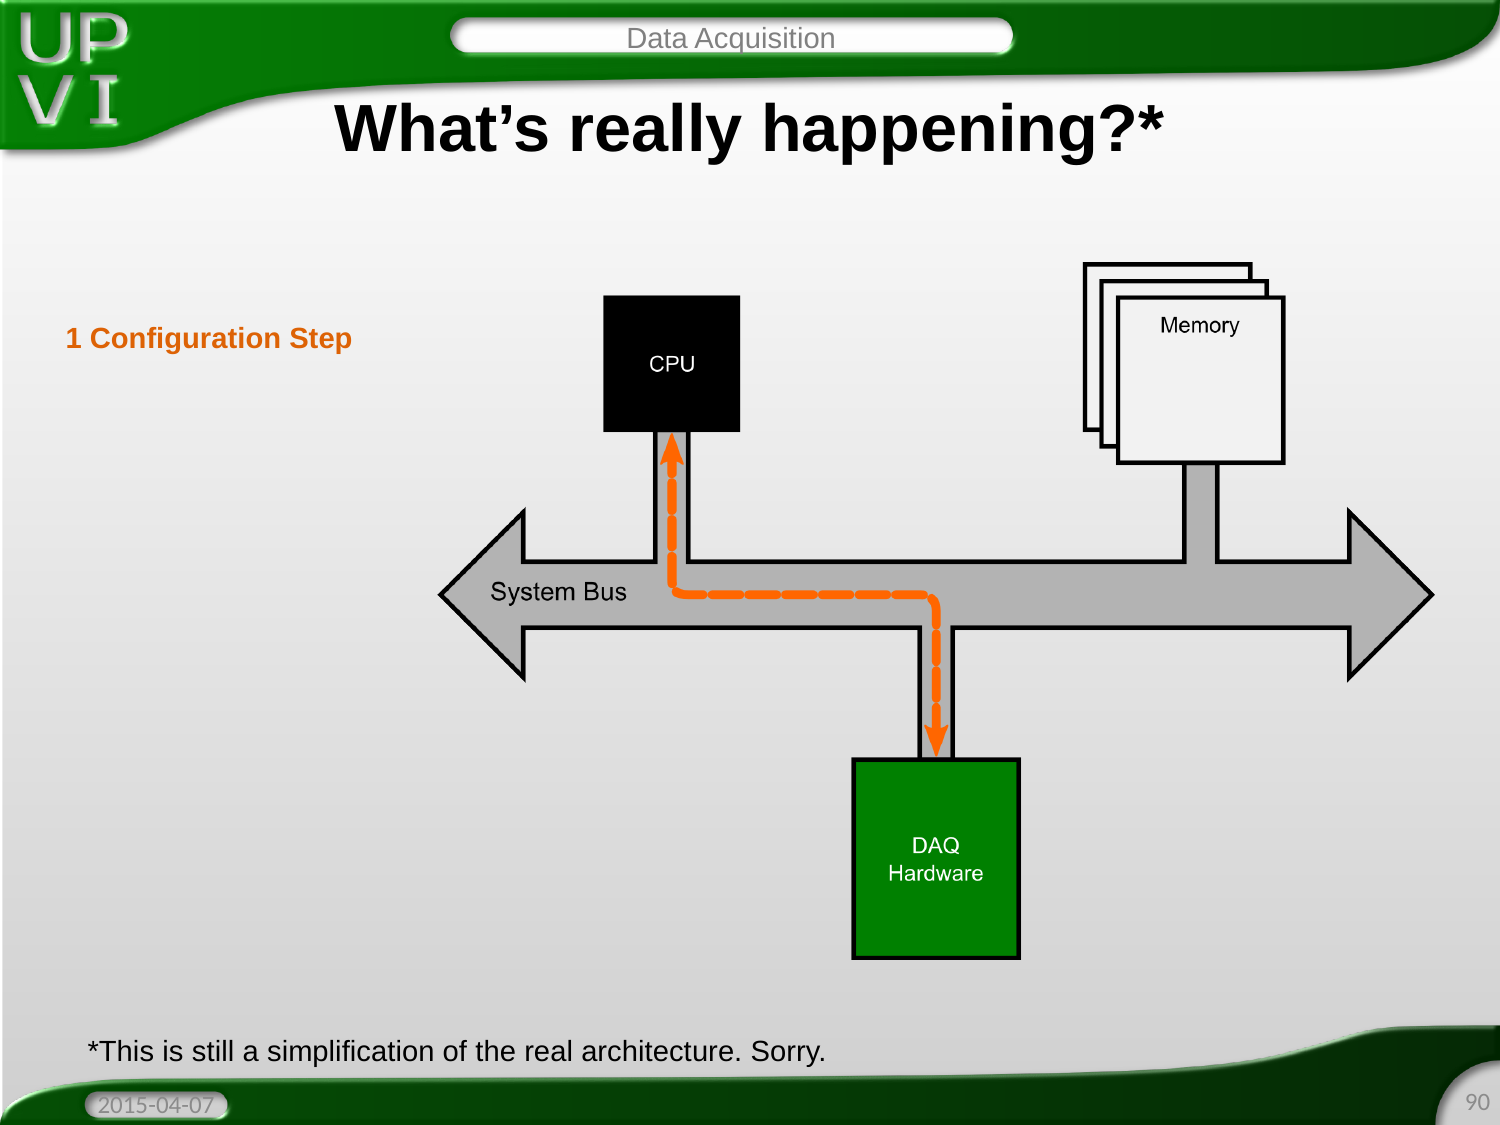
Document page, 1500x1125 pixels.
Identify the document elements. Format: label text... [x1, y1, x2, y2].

slide_number 90 [1155, 1069, 1500, 1125]
picture [0, 0, 1500, 1125]
text_box *This is still a simplification of the real architecture. Sorry. [72, 1024, 843, 1075]
text_box 1 Configuration Step [50, 312, 368, 363]
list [437, 262, 1435, 961]
title What’s really happening?* [75, 75, 1425, 175]
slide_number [75, 1075, 238, 1125]
footer Data Acquisition [450, 6, 1013, 67]
